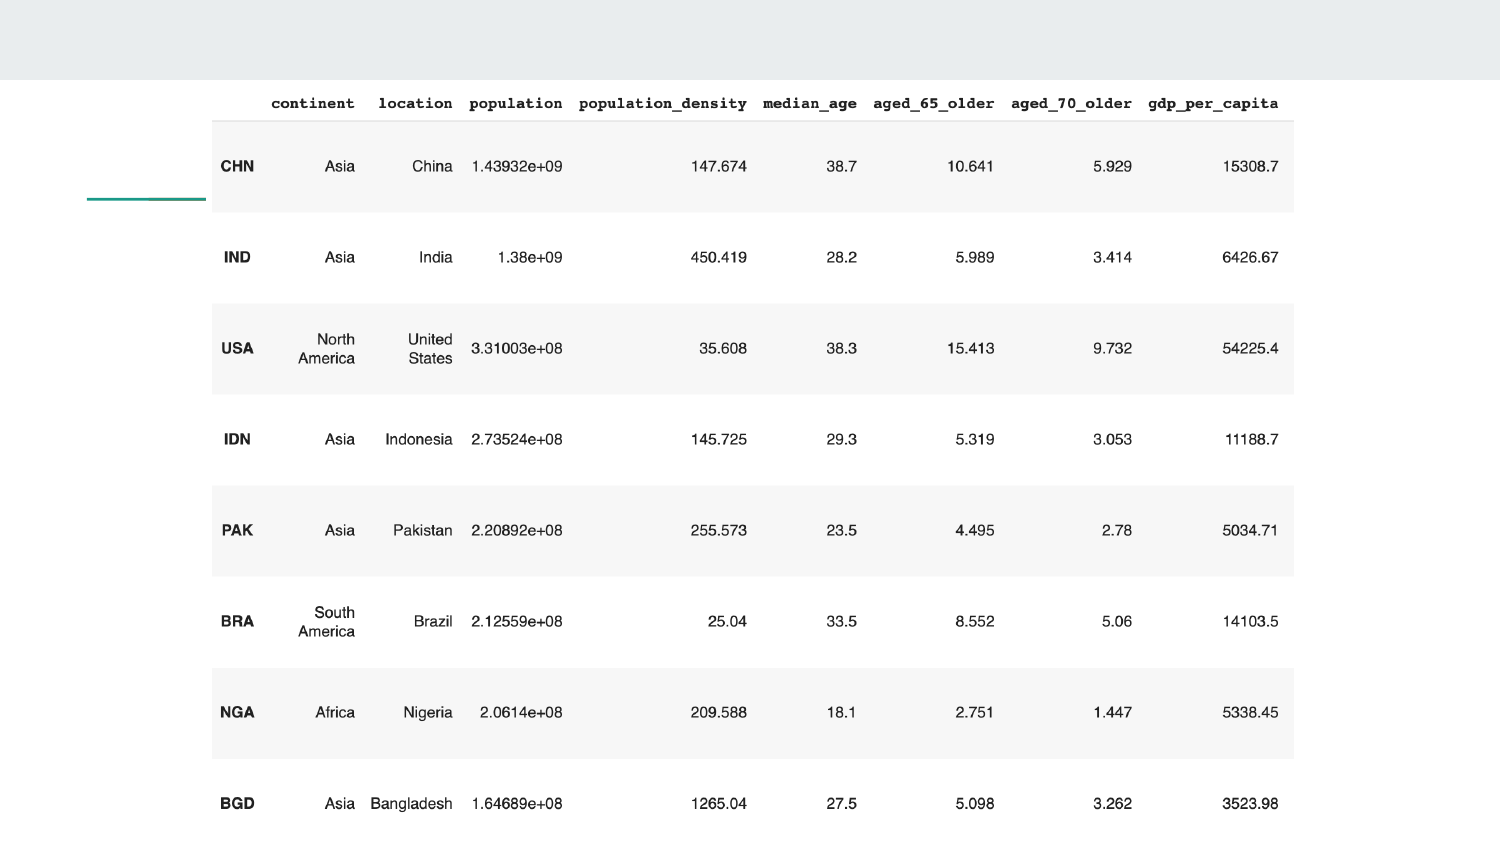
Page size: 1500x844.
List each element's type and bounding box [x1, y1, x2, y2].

picture [206, 89, 1294, 825]
